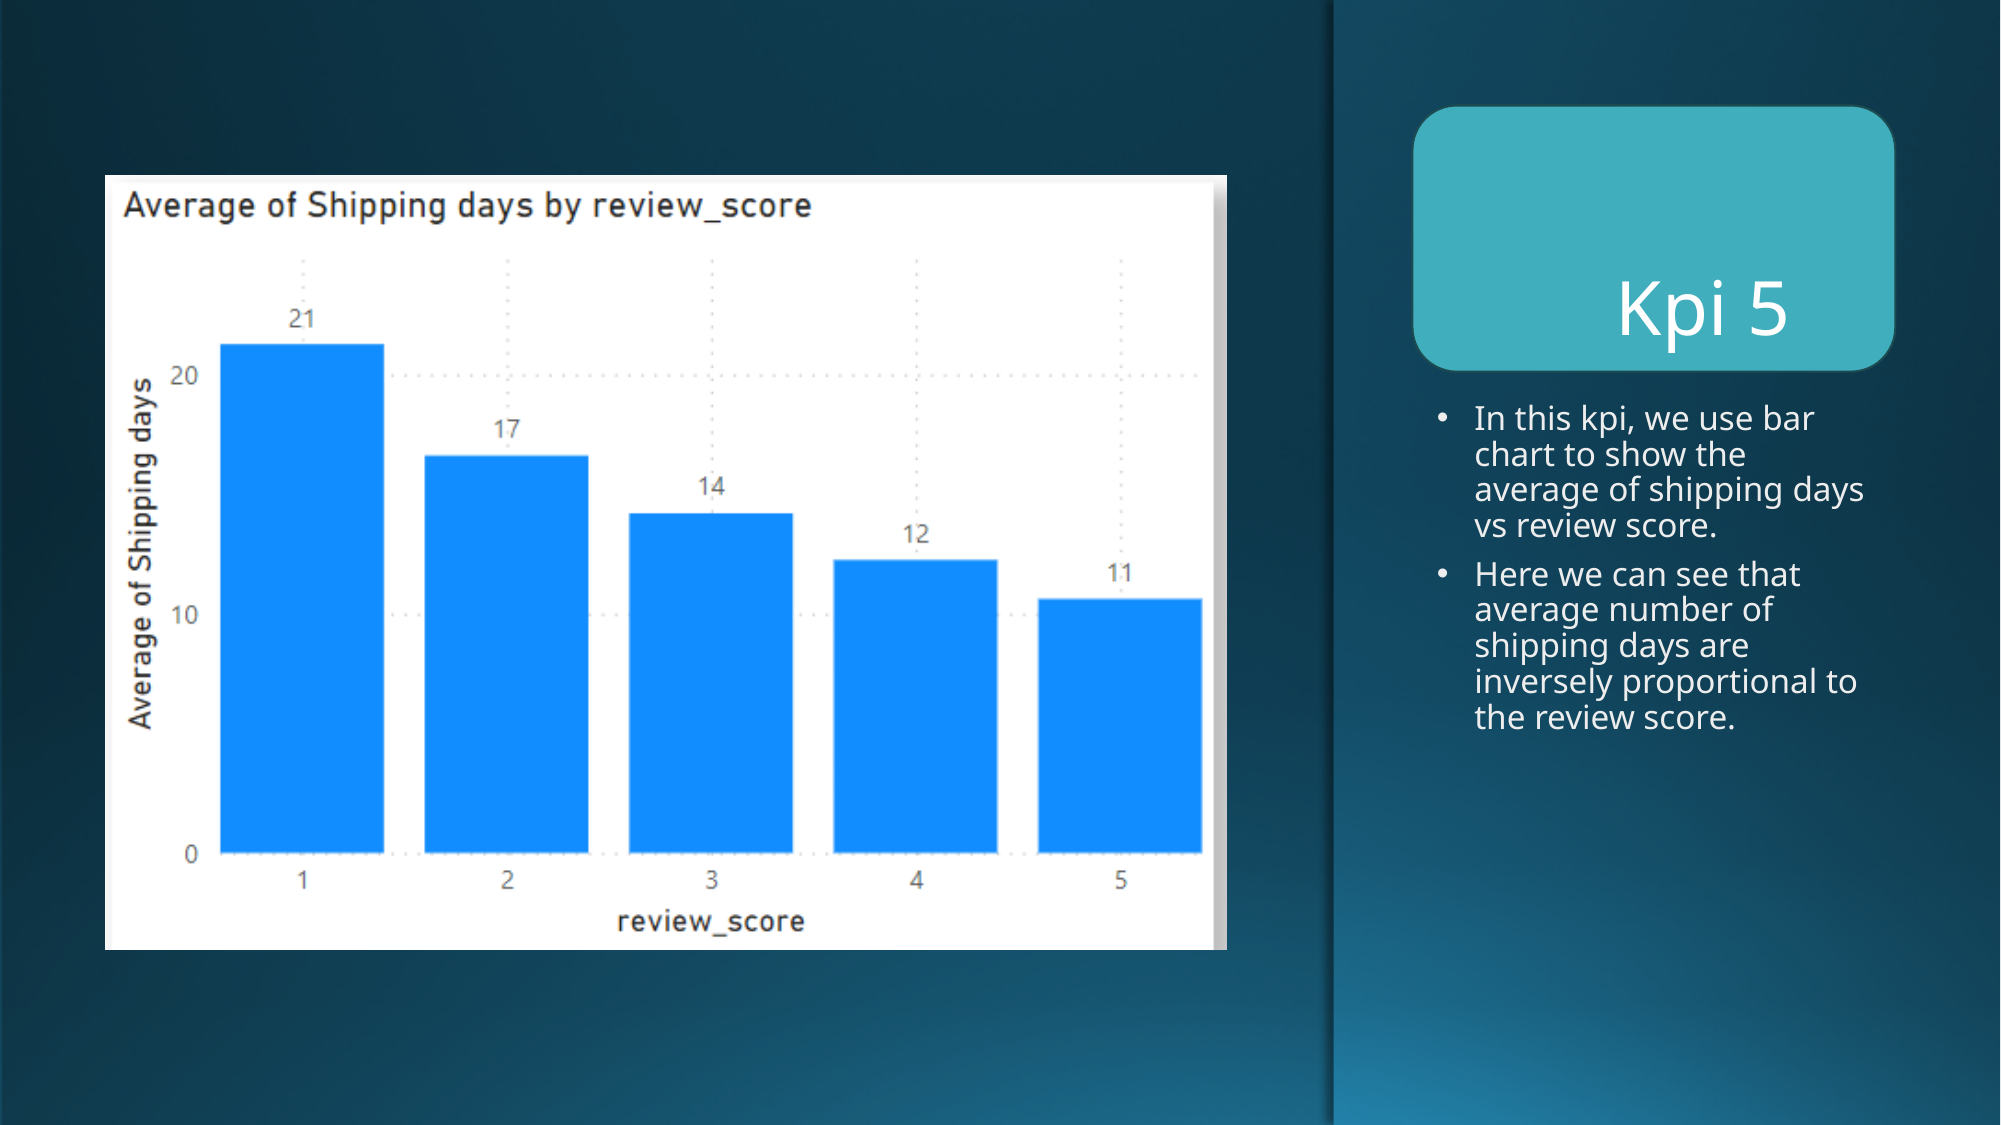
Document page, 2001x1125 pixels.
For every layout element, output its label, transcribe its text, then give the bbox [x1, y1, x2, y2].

text_box [1333, 0, 2000, 1125]
text_box Kpi 5 [1411, 104, 1897, 373]
text_box [1, 0, 1321, 1125]
text_box In this kpi, we use bar chart to show the average of shipping days vs review score. Here we can see that average number of shipping days are inversely proportional to the review score. [1412, 394, 1896, 1014]
picture [105, 175, 1227, 950]
